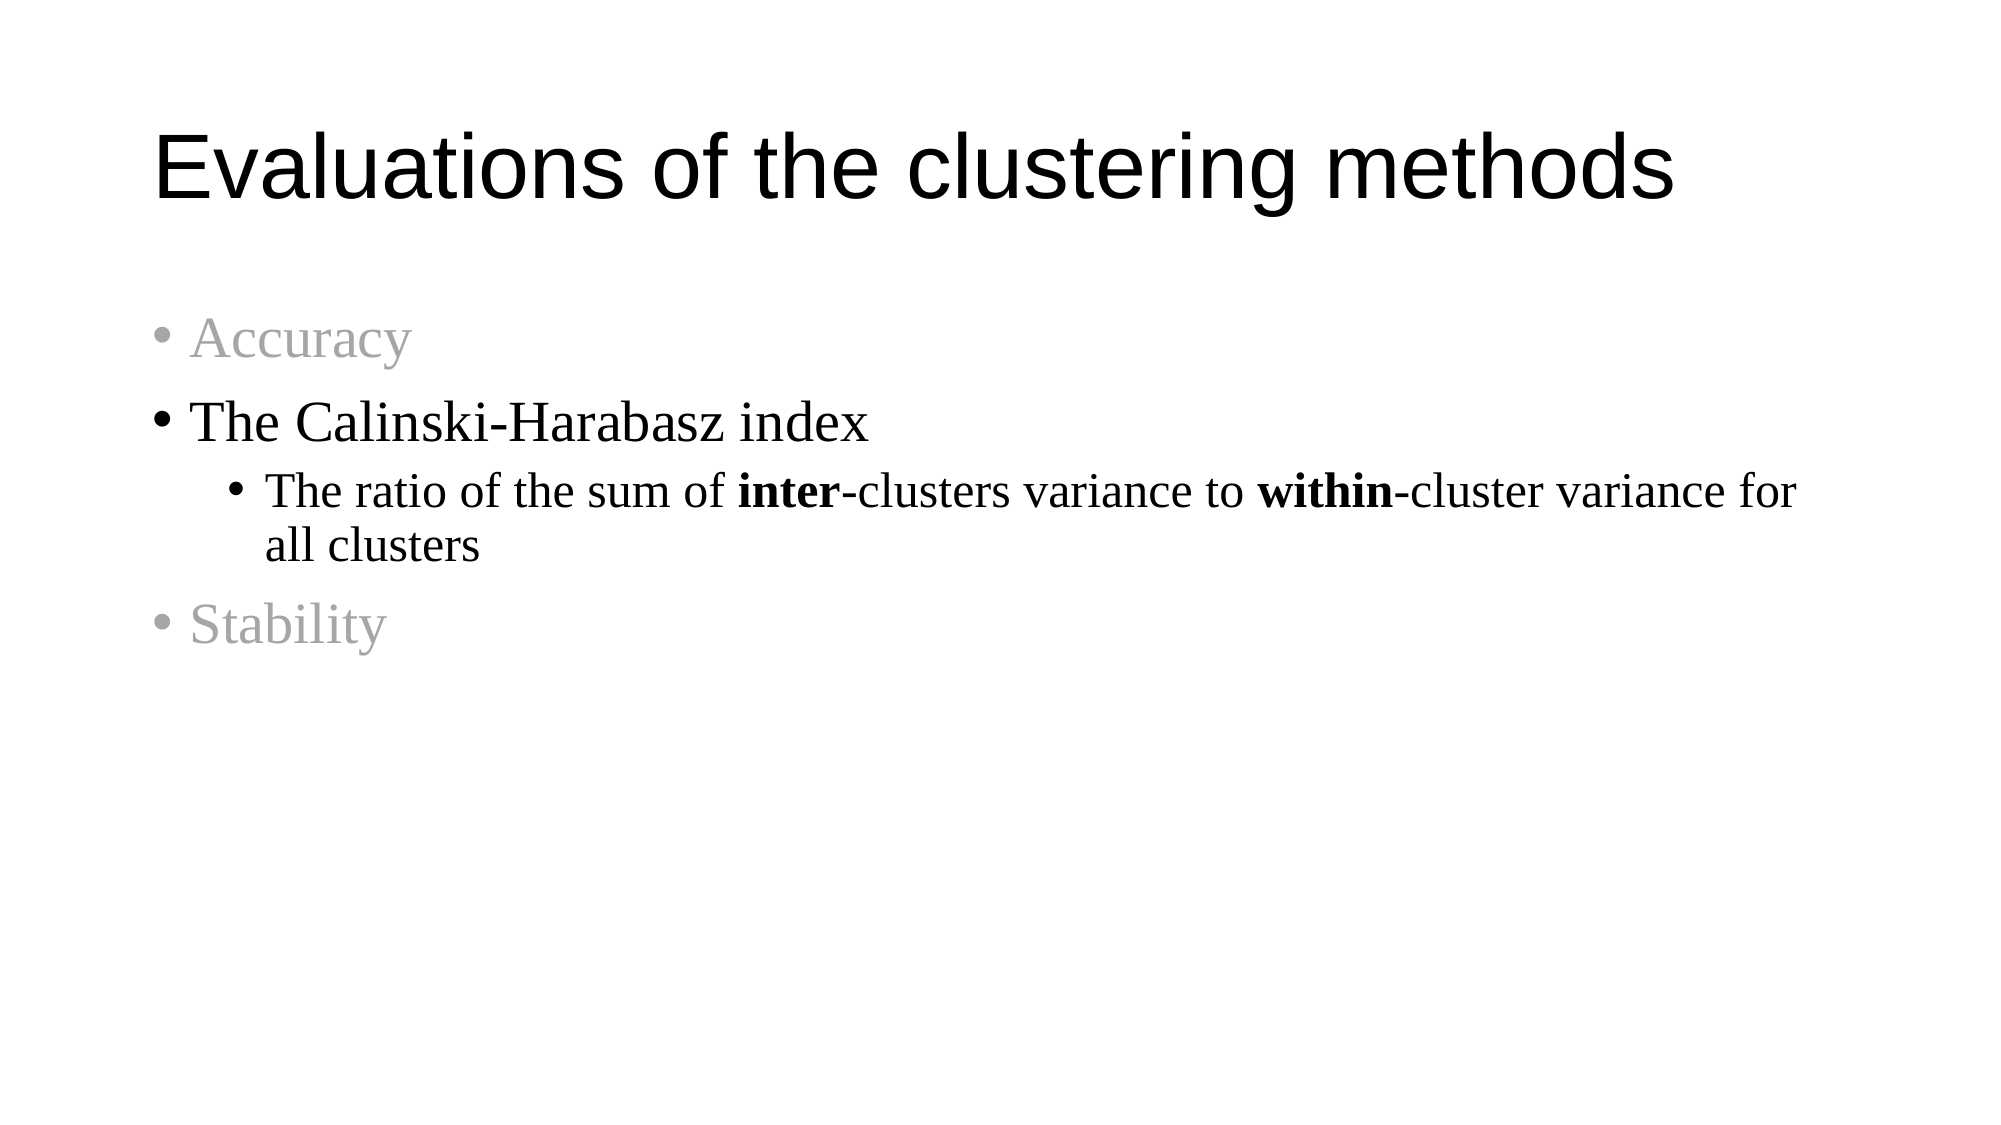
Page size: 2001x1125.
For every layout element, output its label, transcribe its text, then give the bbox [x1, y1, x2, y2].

list Accuracy The Calinski-Harabasz index The ratio of the sum of inter-clusters variance to within-cluster variance for all clusters Stability [137, 299, 1863, 1014]
title Evaluations of the clustering methods [137, 59, 1863, 278]
